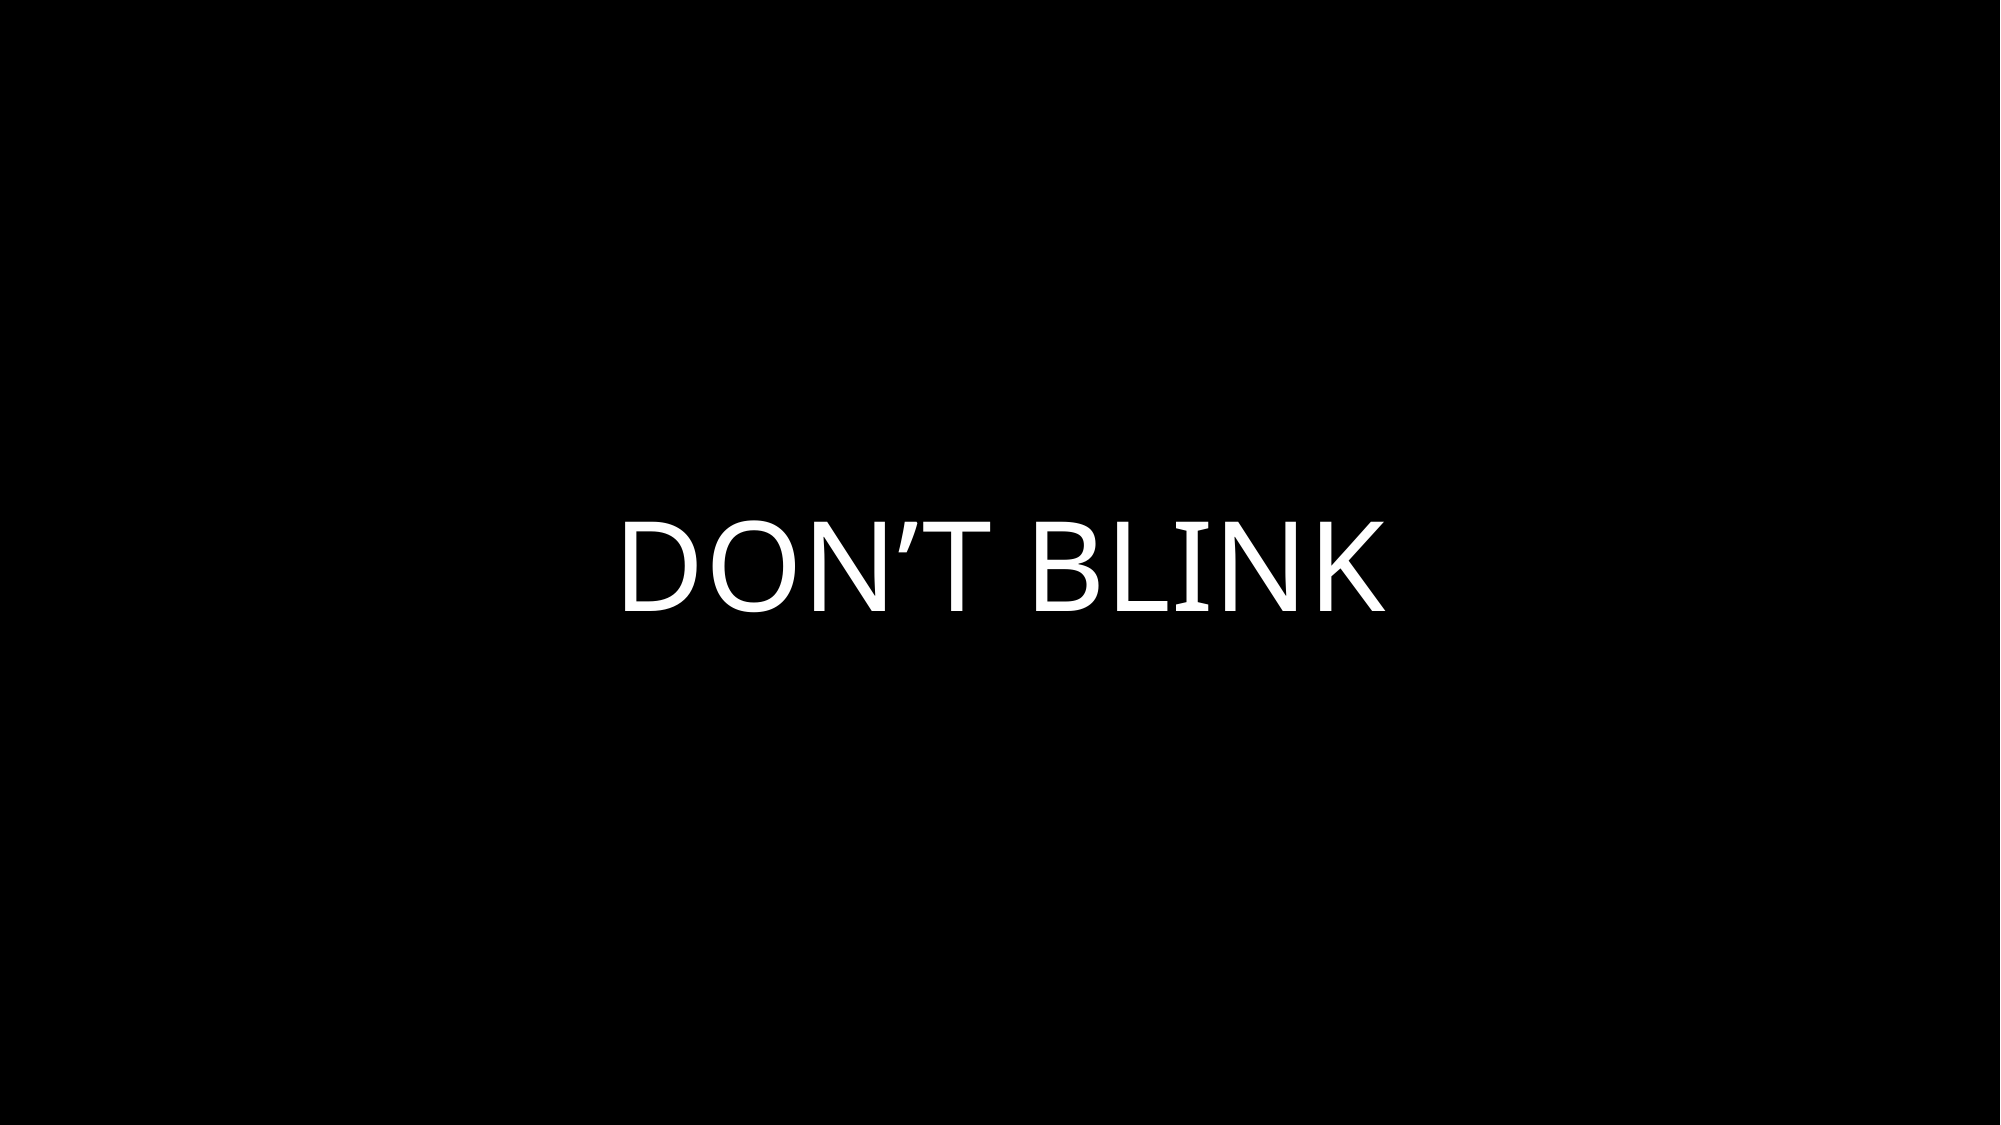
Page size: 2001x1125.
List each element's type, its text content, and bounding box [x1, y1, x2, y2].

text_box DON’T BLINK [598, 479, 1401, 644]
text_box [0, 0, 2000, 1125]
